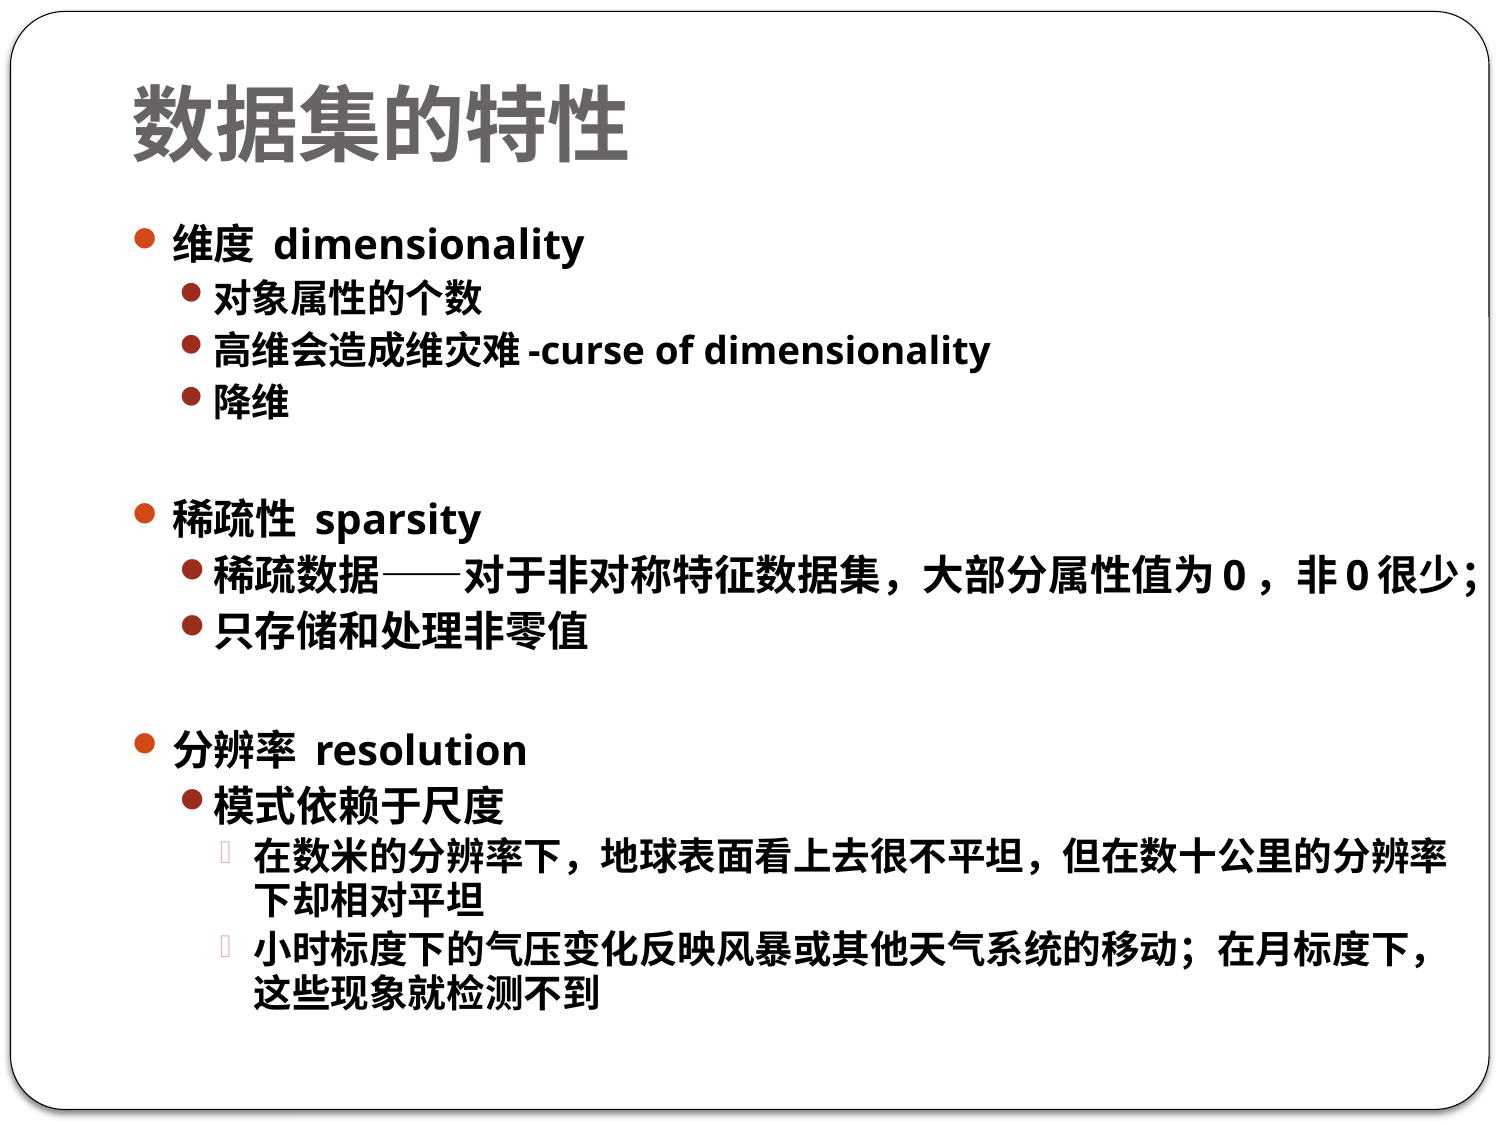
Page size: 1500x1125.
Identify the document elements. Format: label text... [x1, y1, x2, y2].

list 维度 dimensionality 对象属性的个数 高维会造成维灾难-curse of dimensionality 降维 稀疏性 sparsity 稀疏数据——对于非对称特征数据集，大部分属性值为0，非0很少； 只存储和处理非零值 分辨率 resolution 模式依赖于尺度 在数米的分辨率下，地球表面看上去很不平坦，但在数十公里的分辨率下却相对平坦 小时标度下的气压变化反映风暴或其他天气系统的移动；在月标度下，这些现象就检测不到 [116, 210, 1480, 1066]
title 数据集的特性 [116, 0, 1392, 188]
